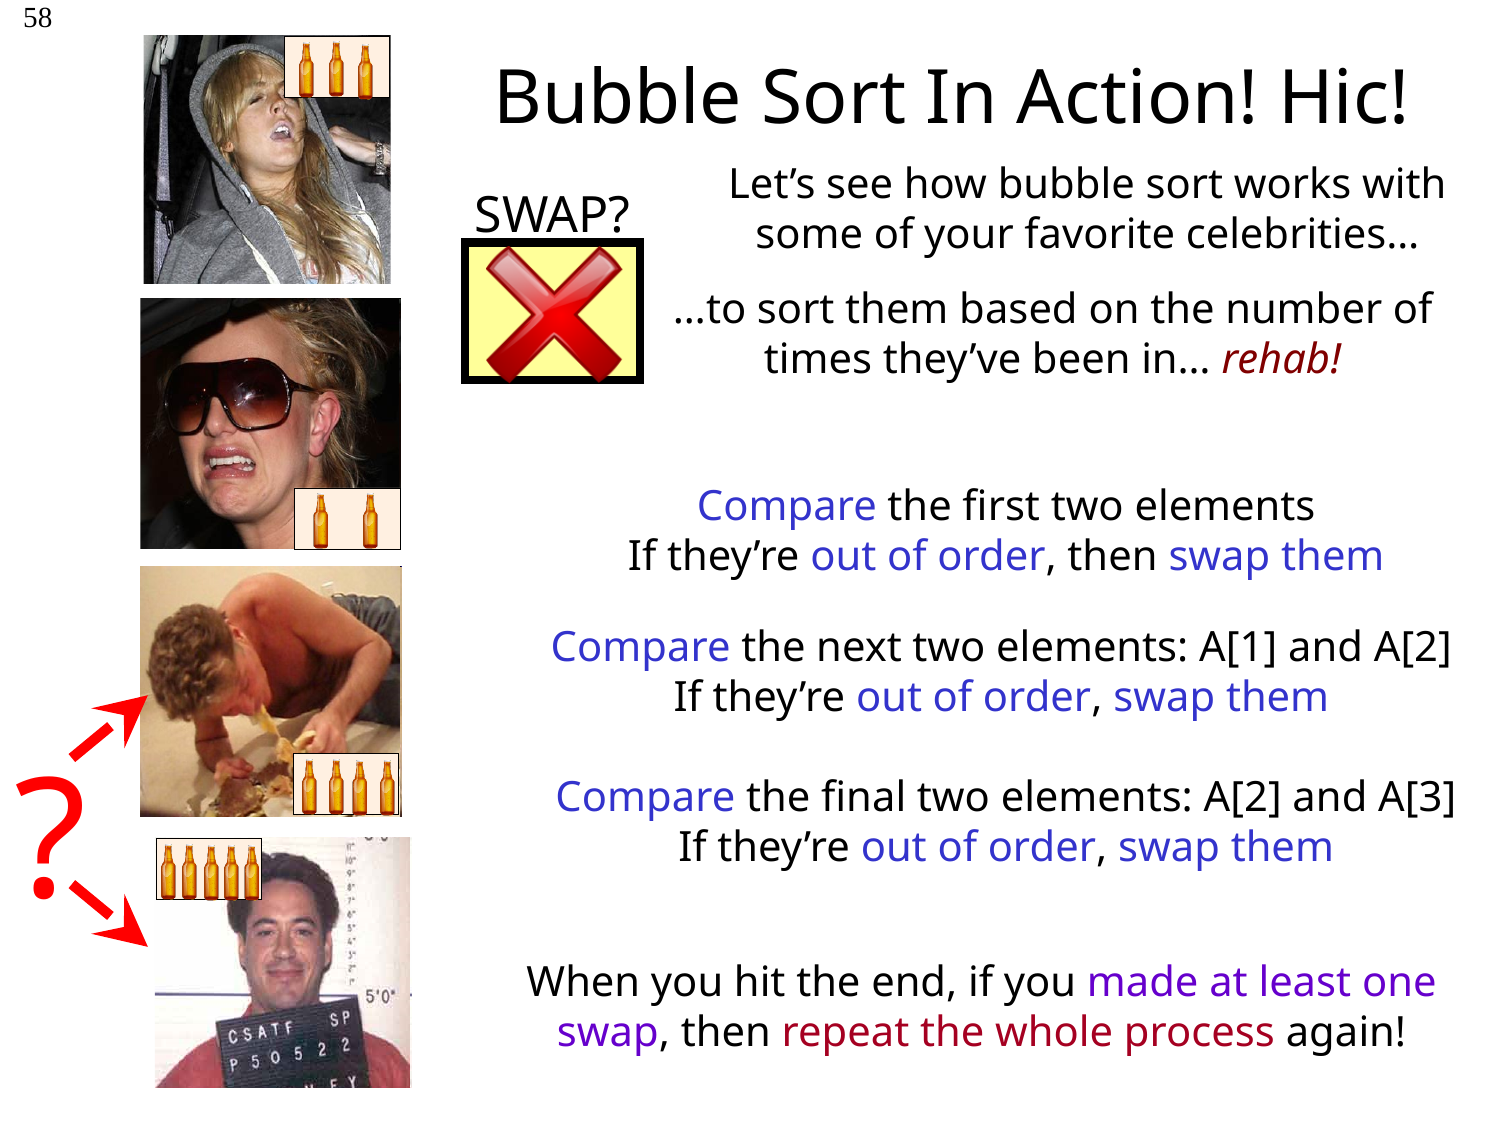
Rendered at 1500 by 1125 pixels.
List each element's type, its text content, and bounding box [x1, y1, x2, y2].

text_box …to sort them based on the number of times they’ve been in… rehab! [627, 274, 1500, 390]
text_box When you hit the end, if you made at least one swap, then repeat the whole process again! [474, 947, 1489, 1063]
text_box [0, 694, 149, 948]
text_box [143, 35, 393, 284]
text_box Compare the next two elements: A[1] and A[2] If they’re out of order, swap them [418, 612, 1500, 728]
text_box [141, 837, 413, 1088]
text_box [449, 174, 656, 381]
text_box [140, 566, 415, 818]
title Bubble Sort In Action! Hic! [403, 0, 1500, 188]
text_box Compare the first two elements If they’re out of order, then swap them [324, 446, 1500, 586]
slide_number 58 [0, 0, 68, 67]
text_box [140, 298, 402, 552]
picture [485, 246, 623, 384]
text_box Let’s see how bubble sort works with some of your favorite celebrities… [674, 149, 1500, 265]
text_box Compare the final two elements: A[2] and A[3] If they’re out of order, swap them [324, 762, 1500, 878]
